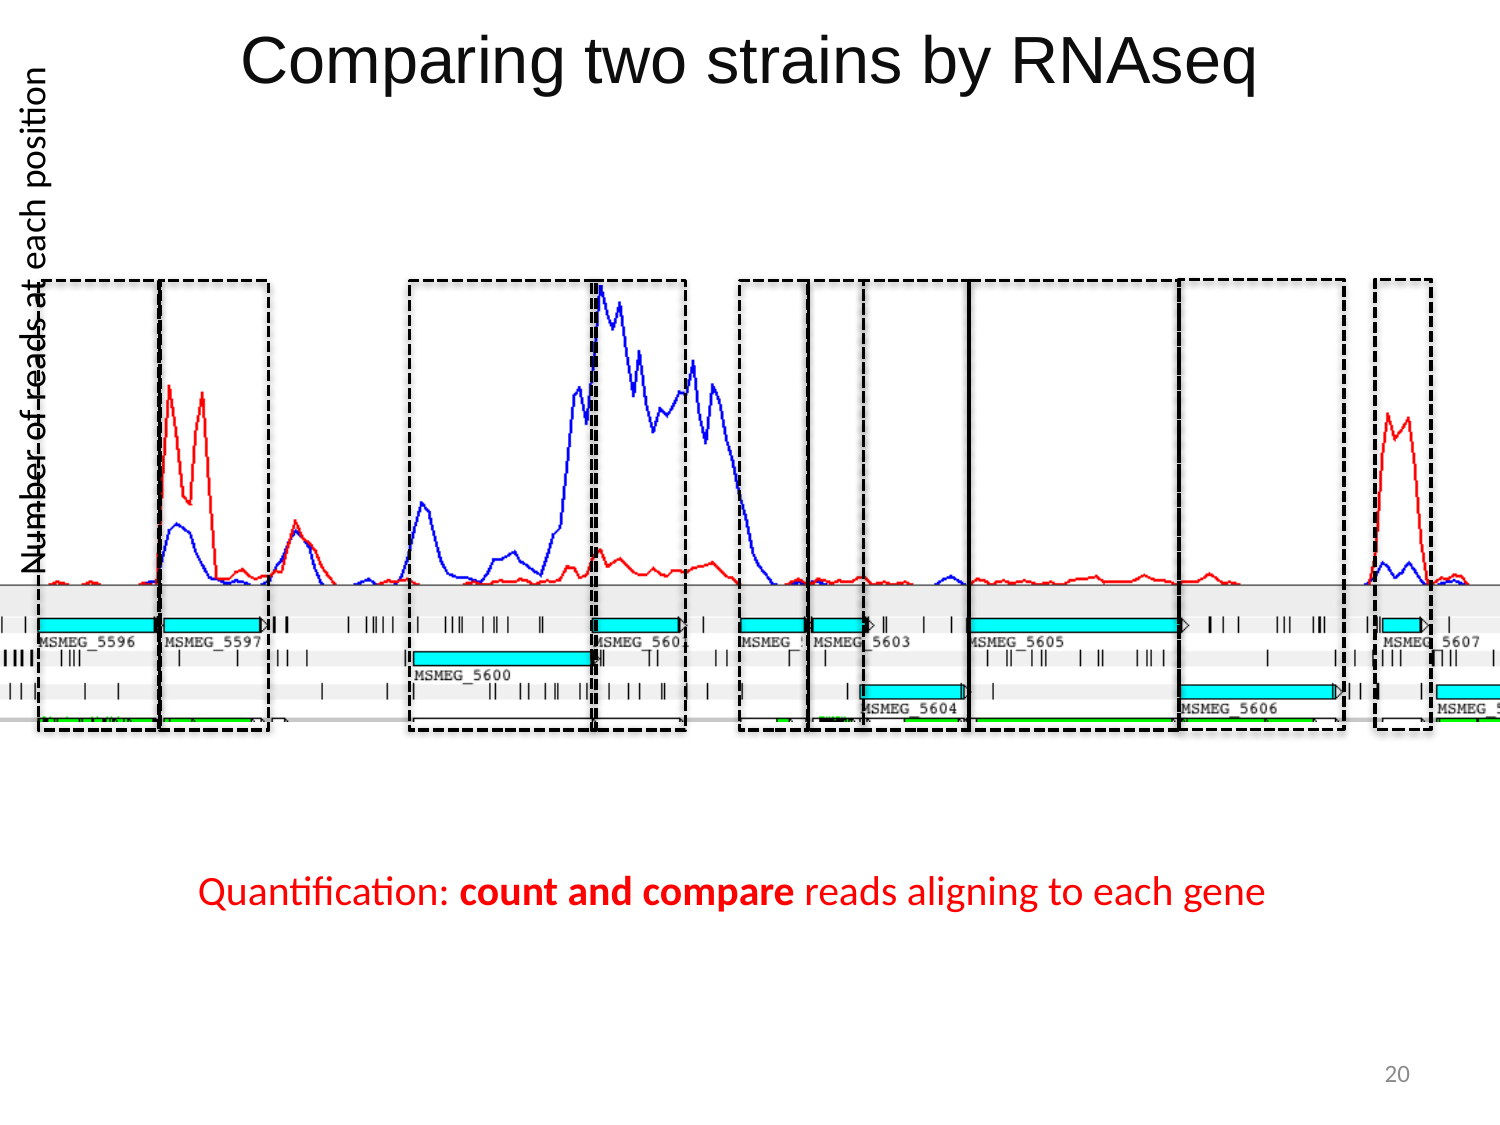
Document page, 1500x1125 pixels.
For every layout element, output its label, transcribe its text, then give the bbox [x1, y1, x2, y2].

text_box [967, 278, 1175, 283]
text_box [806, 278, 861, 283]
text_box [737, 278, 805, 283]
text_box [590, 278, 687, 283]
slide_number 20 [1074, 1042, 1425, 1103]
text_box Quantification: count and compare reads aligning to each gene [183, 856, 1286, 922]
text_box [407, 278, 586, 283]
text_box [162, 278, 271, 283]
text_box Comparing two strains by RNAseq [61, 9, 1500, 105]
text_box [1373, 277, 1433, 283]
picture [0, 284, 1500, 723]
text_box [863, 278, 964, 283]
text_box [1177, 277, 1346, 283]
text_box [61, 278, 161, 283]
text_box Number of reads at each position [0, 0, 61, 283]
